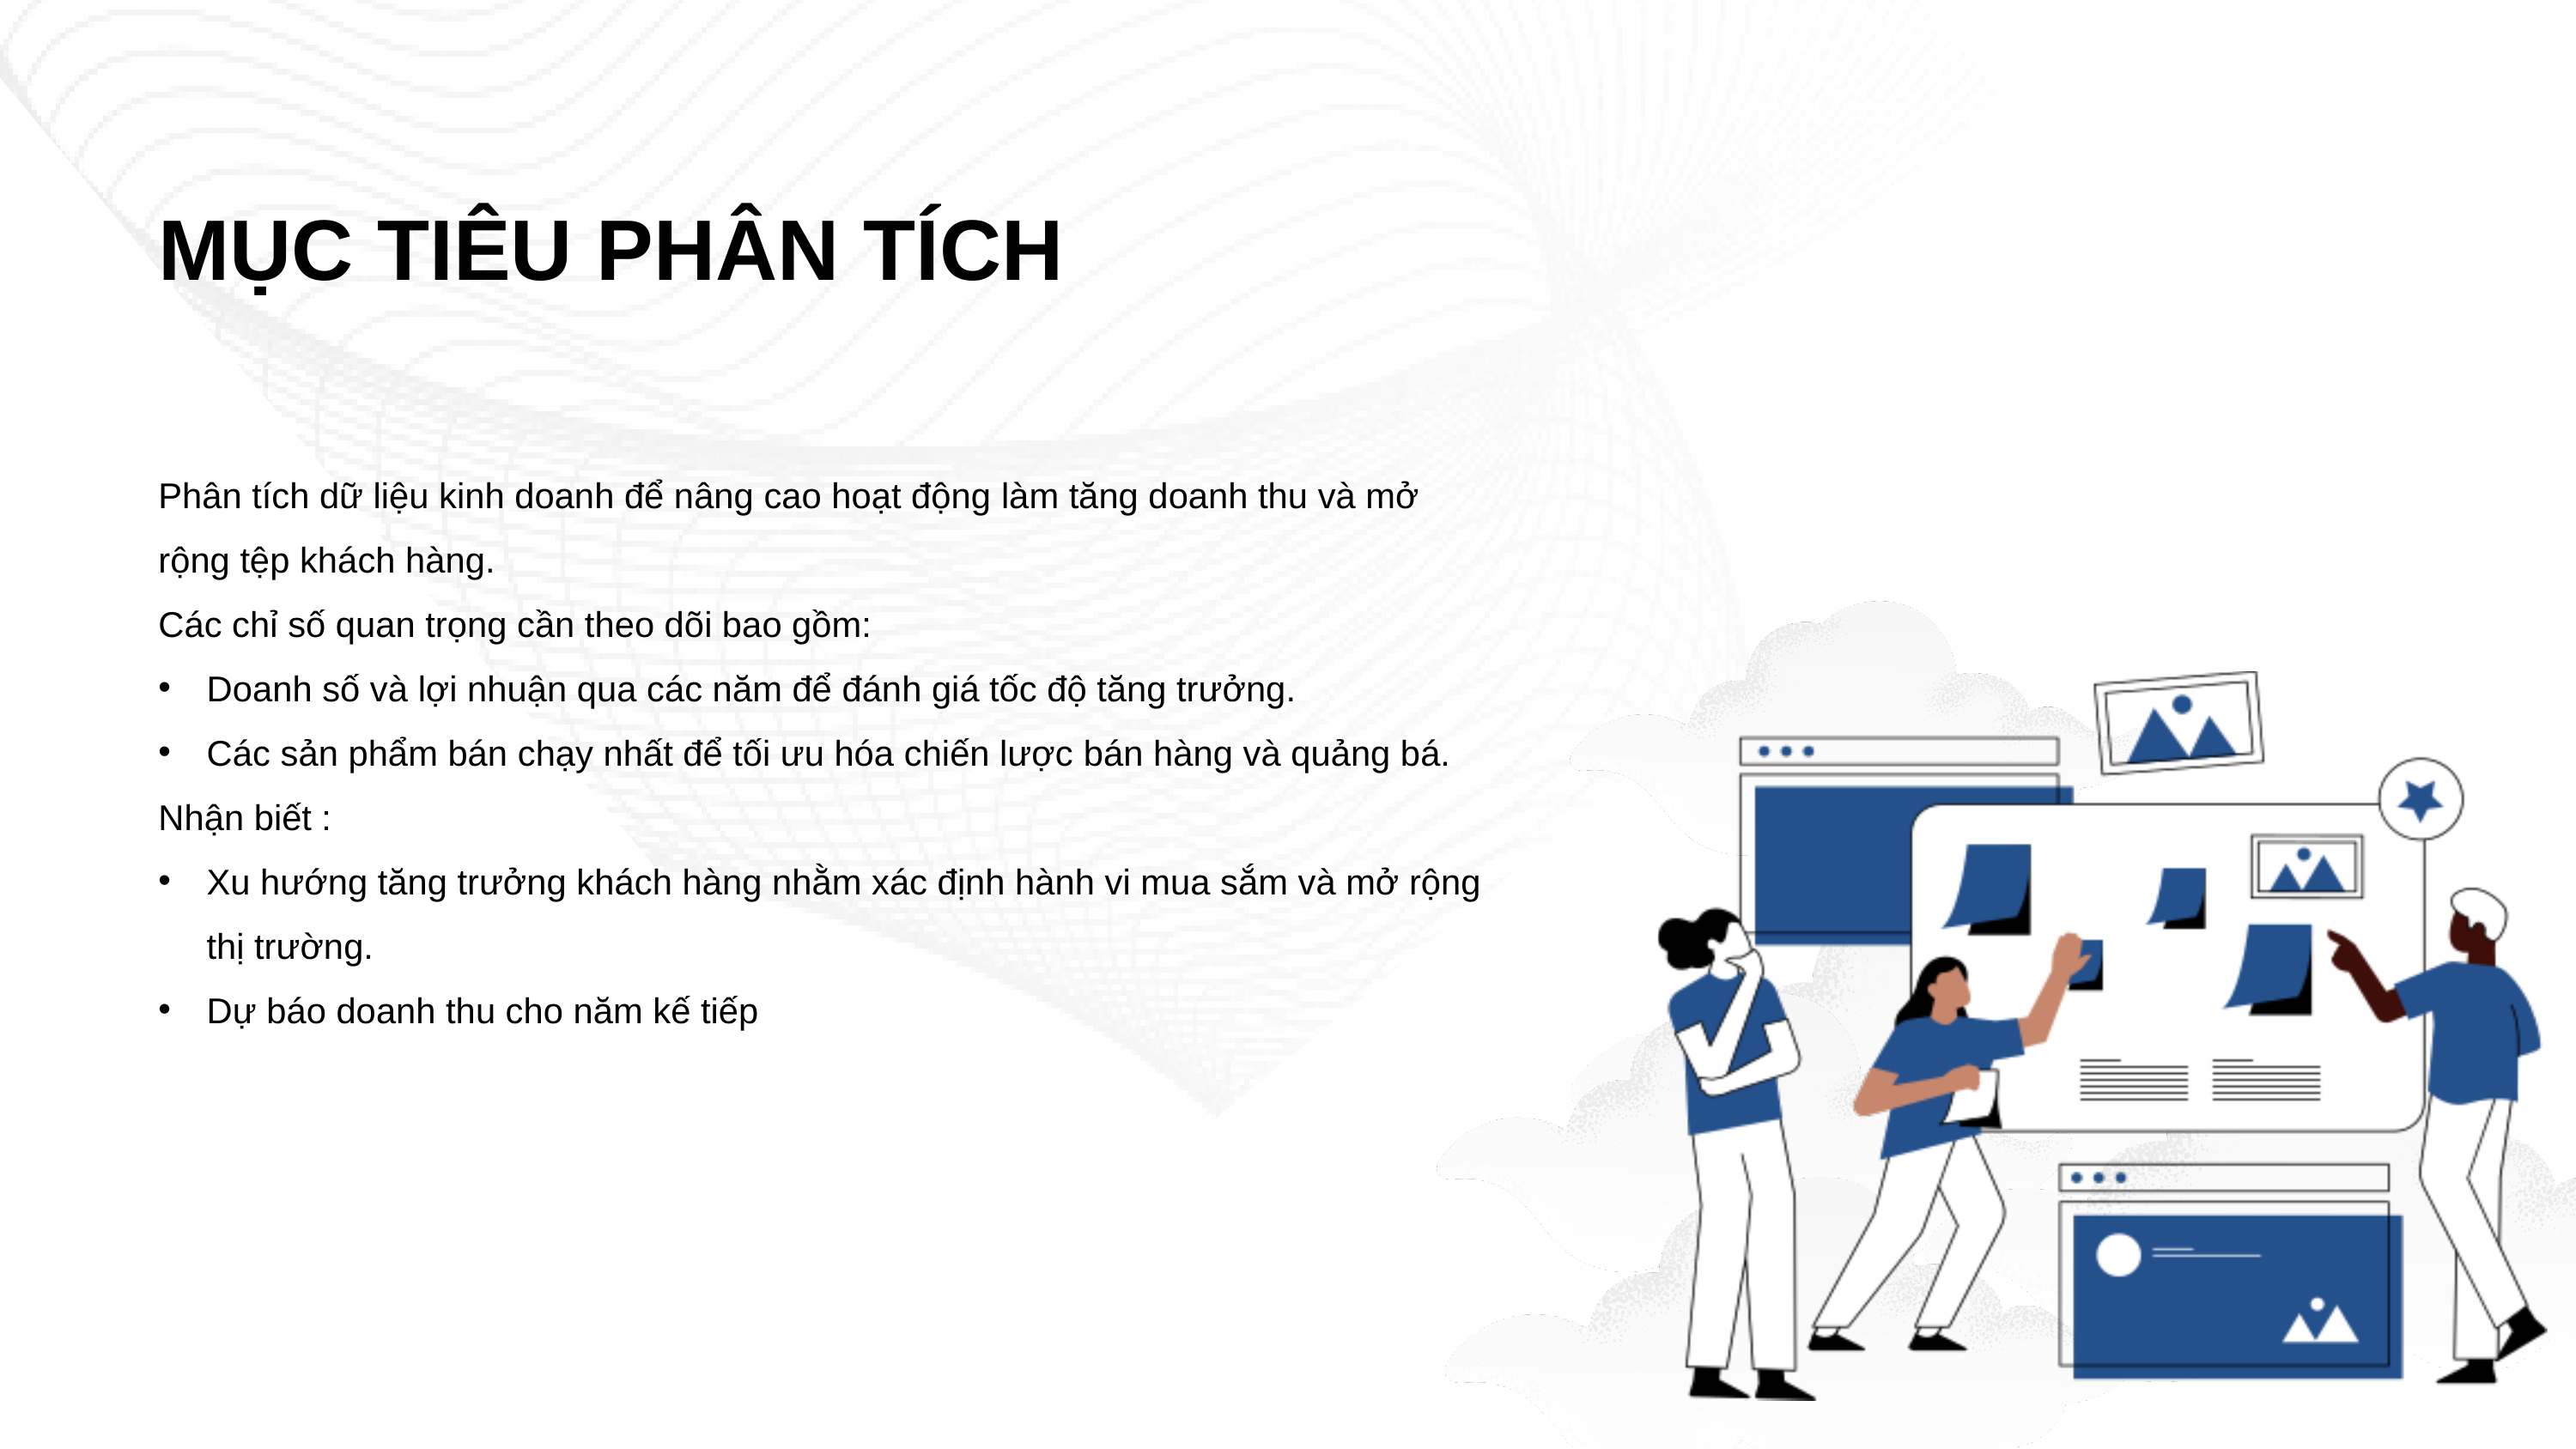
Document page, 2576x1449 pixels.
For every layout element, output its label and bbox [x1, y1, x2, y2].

text_box [0, 0, 2576, 1449]
